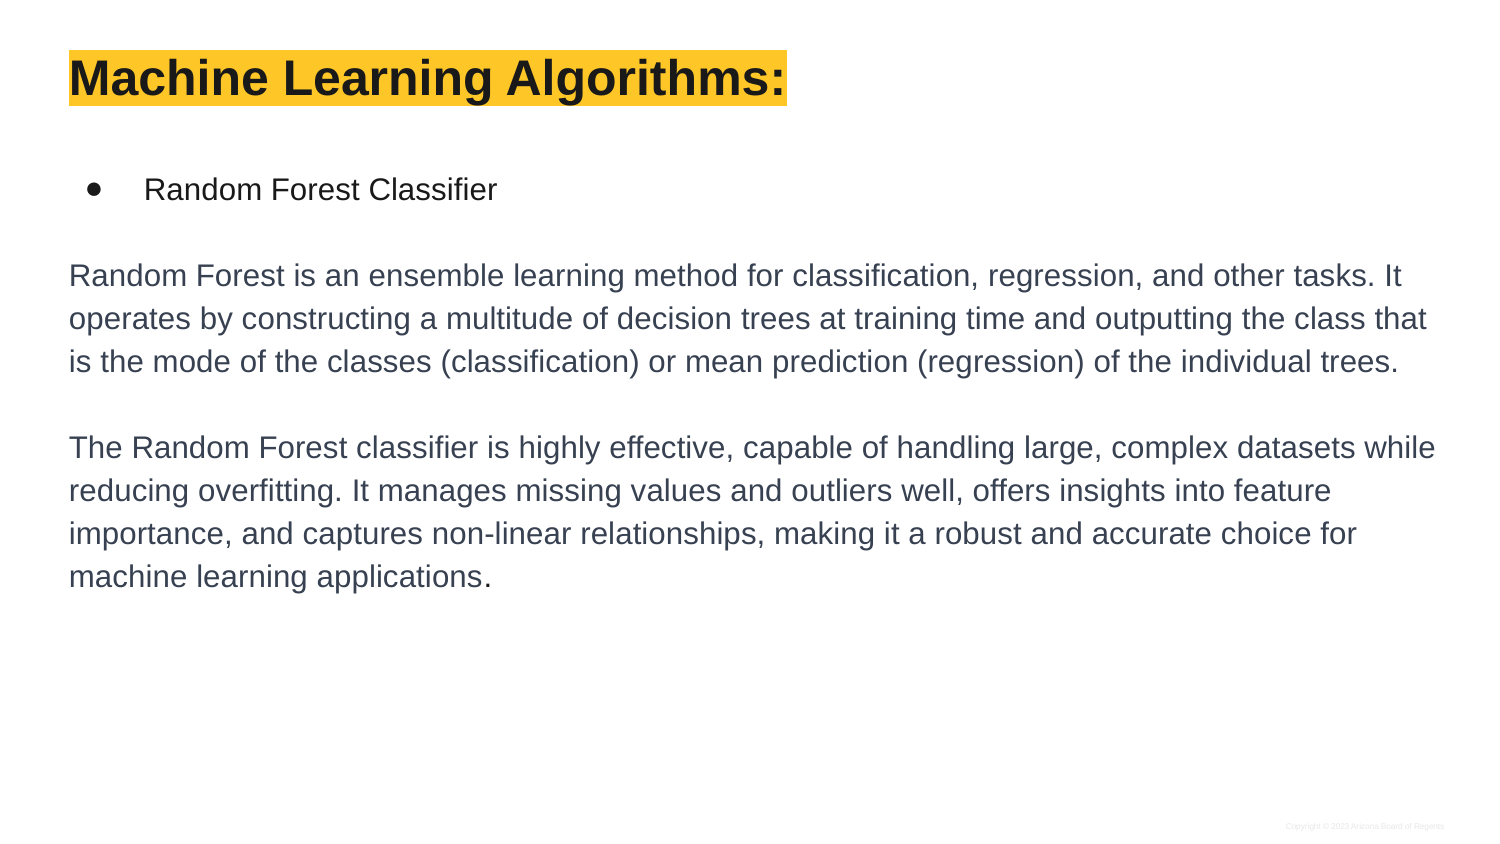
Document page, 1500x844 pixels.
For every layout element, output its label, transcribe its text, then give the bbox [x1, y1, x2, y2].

list Random Forest Classifier Random Forest is an ensemble learning method for classification, regression, and other tasks. It operates by constructing a multitude of decision trees at training time and outputting the class that is the mode of the classes (classification) or mean prediction (regression) of the individual trees. The Random Forest classifier is highly effective, capable of handling large, complex datasets while reducing overfitting. It manages missing values and outliers well, offers insights into feature importance, and captures non-linear relationships, making it a robust and accurate choice for machine learning applications. [69, 163, 1445, 792]
title Machine Learning Algorithms: [68, 52, 1449, 125]
